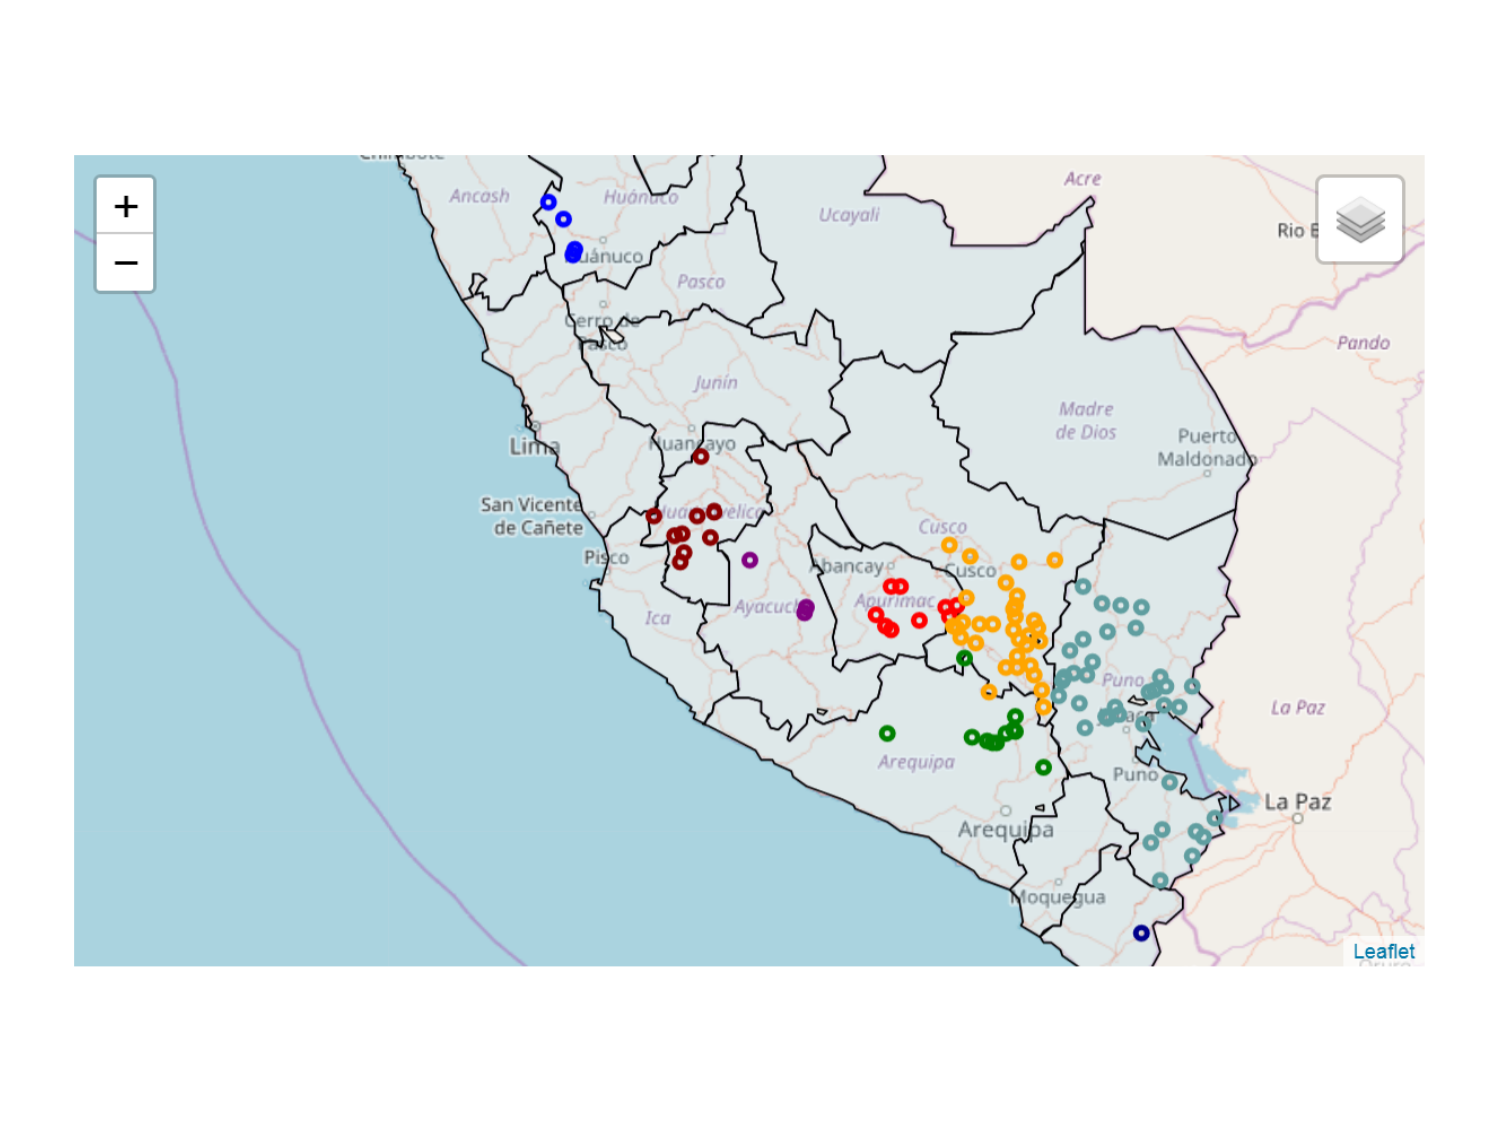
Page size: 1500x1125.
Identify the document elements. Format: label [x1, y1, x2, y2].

picture [64, 145, 1436, 980]
